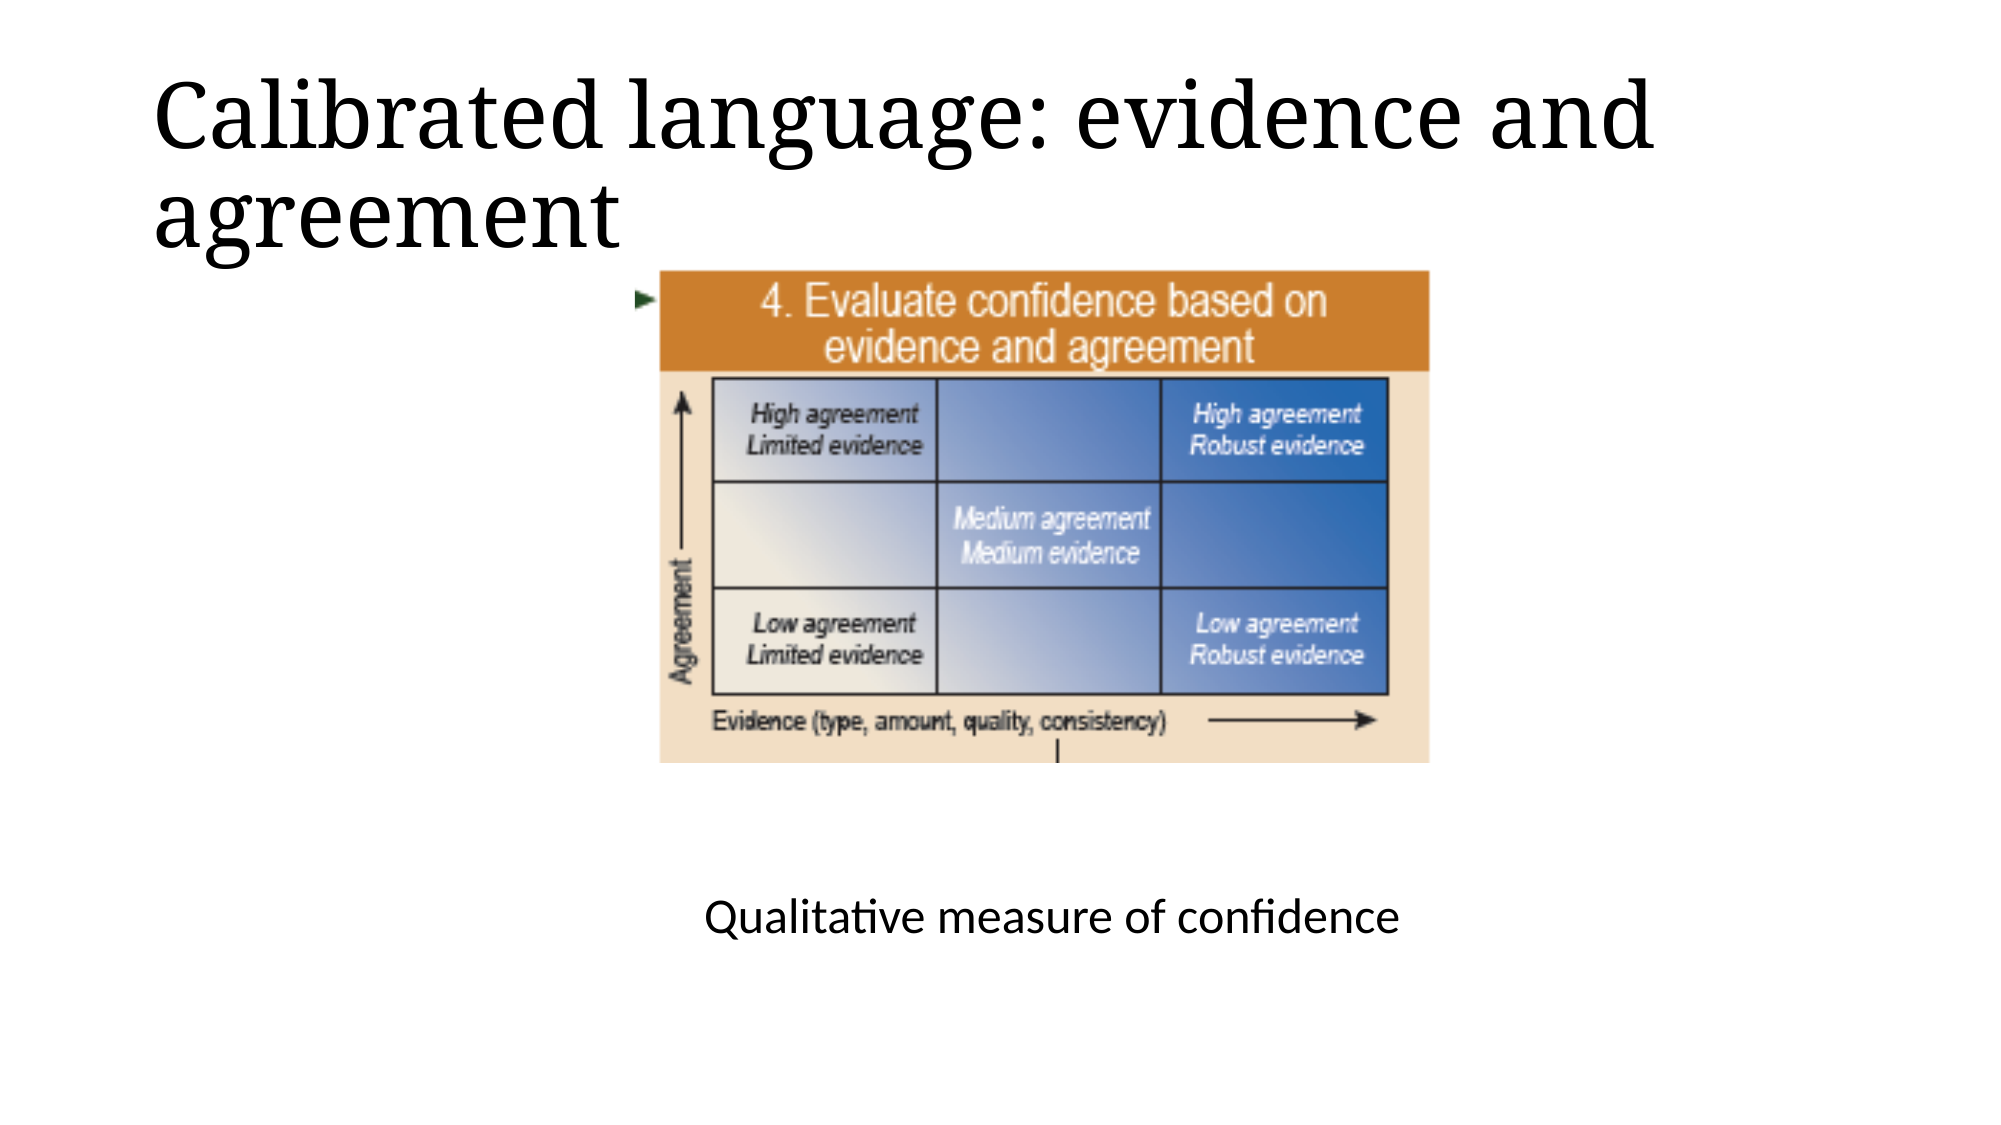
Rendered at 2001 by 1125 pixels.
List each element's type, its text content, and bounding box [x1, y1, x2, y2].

picture [634, 256, 1470, 764]
text_box Qualitative measure of confidence [689, 876, 1416, 952]
title Calibrated language: evidence and agreement [137, 59, 1863, 278]
